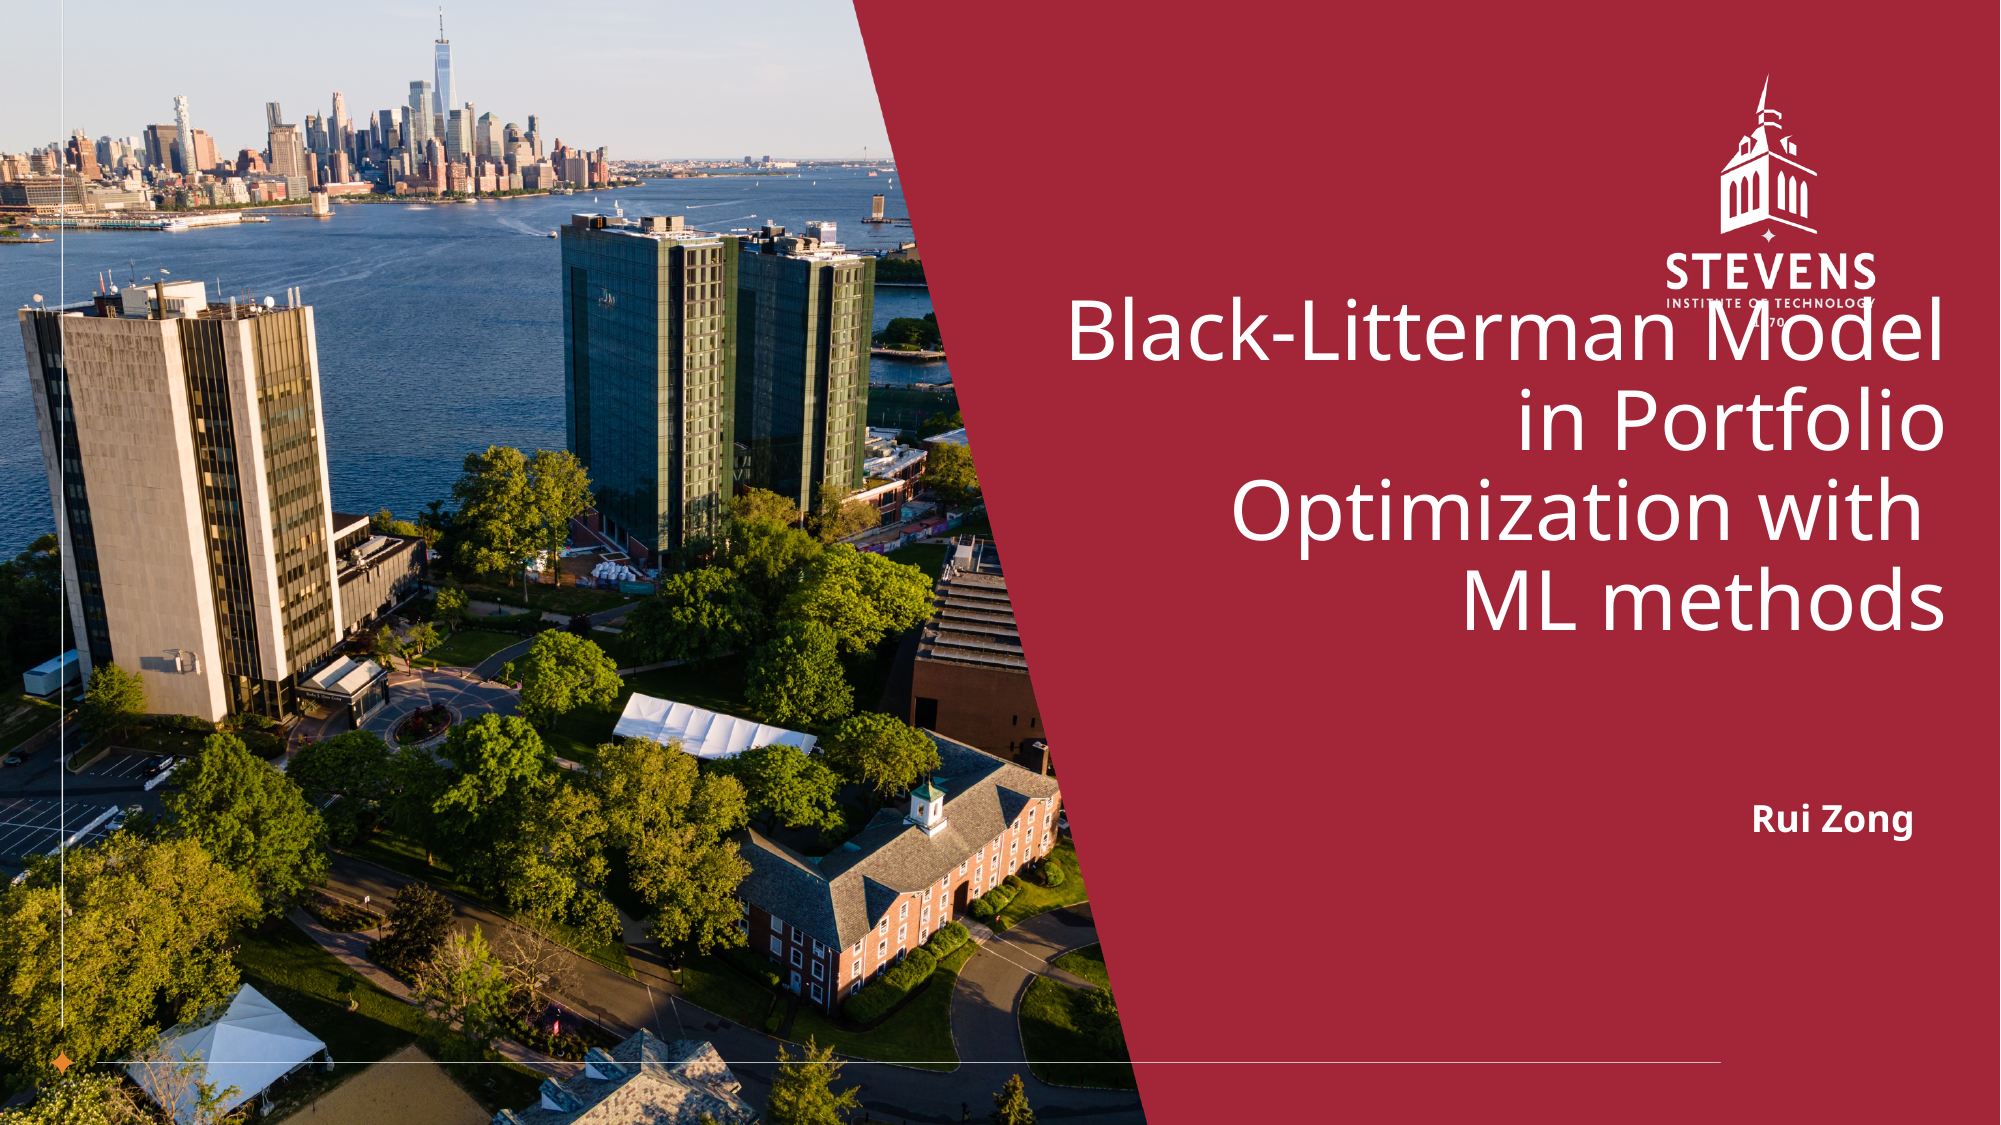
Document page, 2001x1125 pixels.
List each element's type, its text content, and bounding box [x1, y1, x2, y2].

title Black-Litterman Model in Portfolio Optimization with ML methods [999, 517, 1963, 856]
picture [0, 0, 2000, 1125]
list Rui Zong [1153, 792, 1930, 1028]
